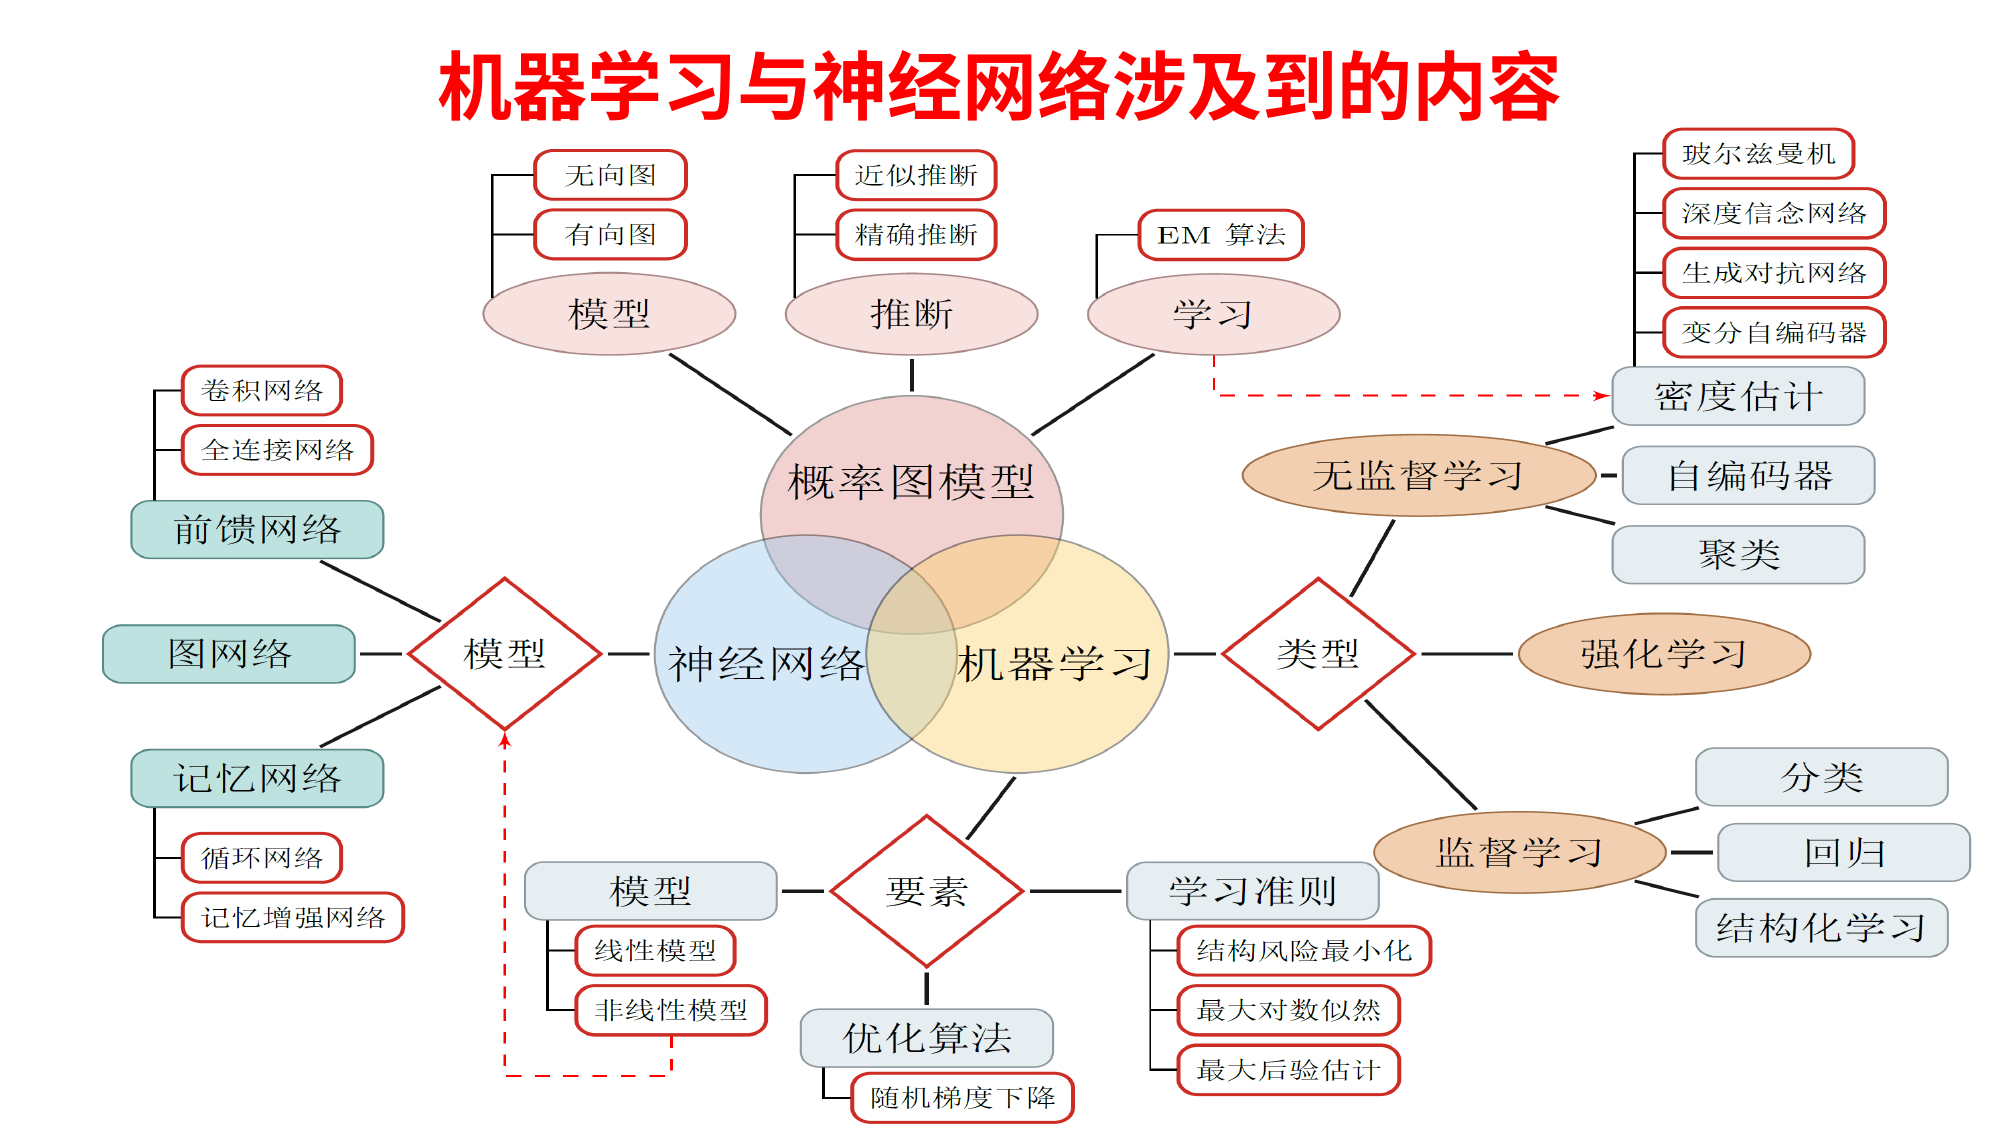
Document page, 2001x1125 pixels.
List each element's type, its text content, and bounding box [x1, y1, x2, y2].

picture [24, 124, 1976, 1125]
title 机器学习与神经网络涉及到的内容 [99, 45, 1900, 122]
